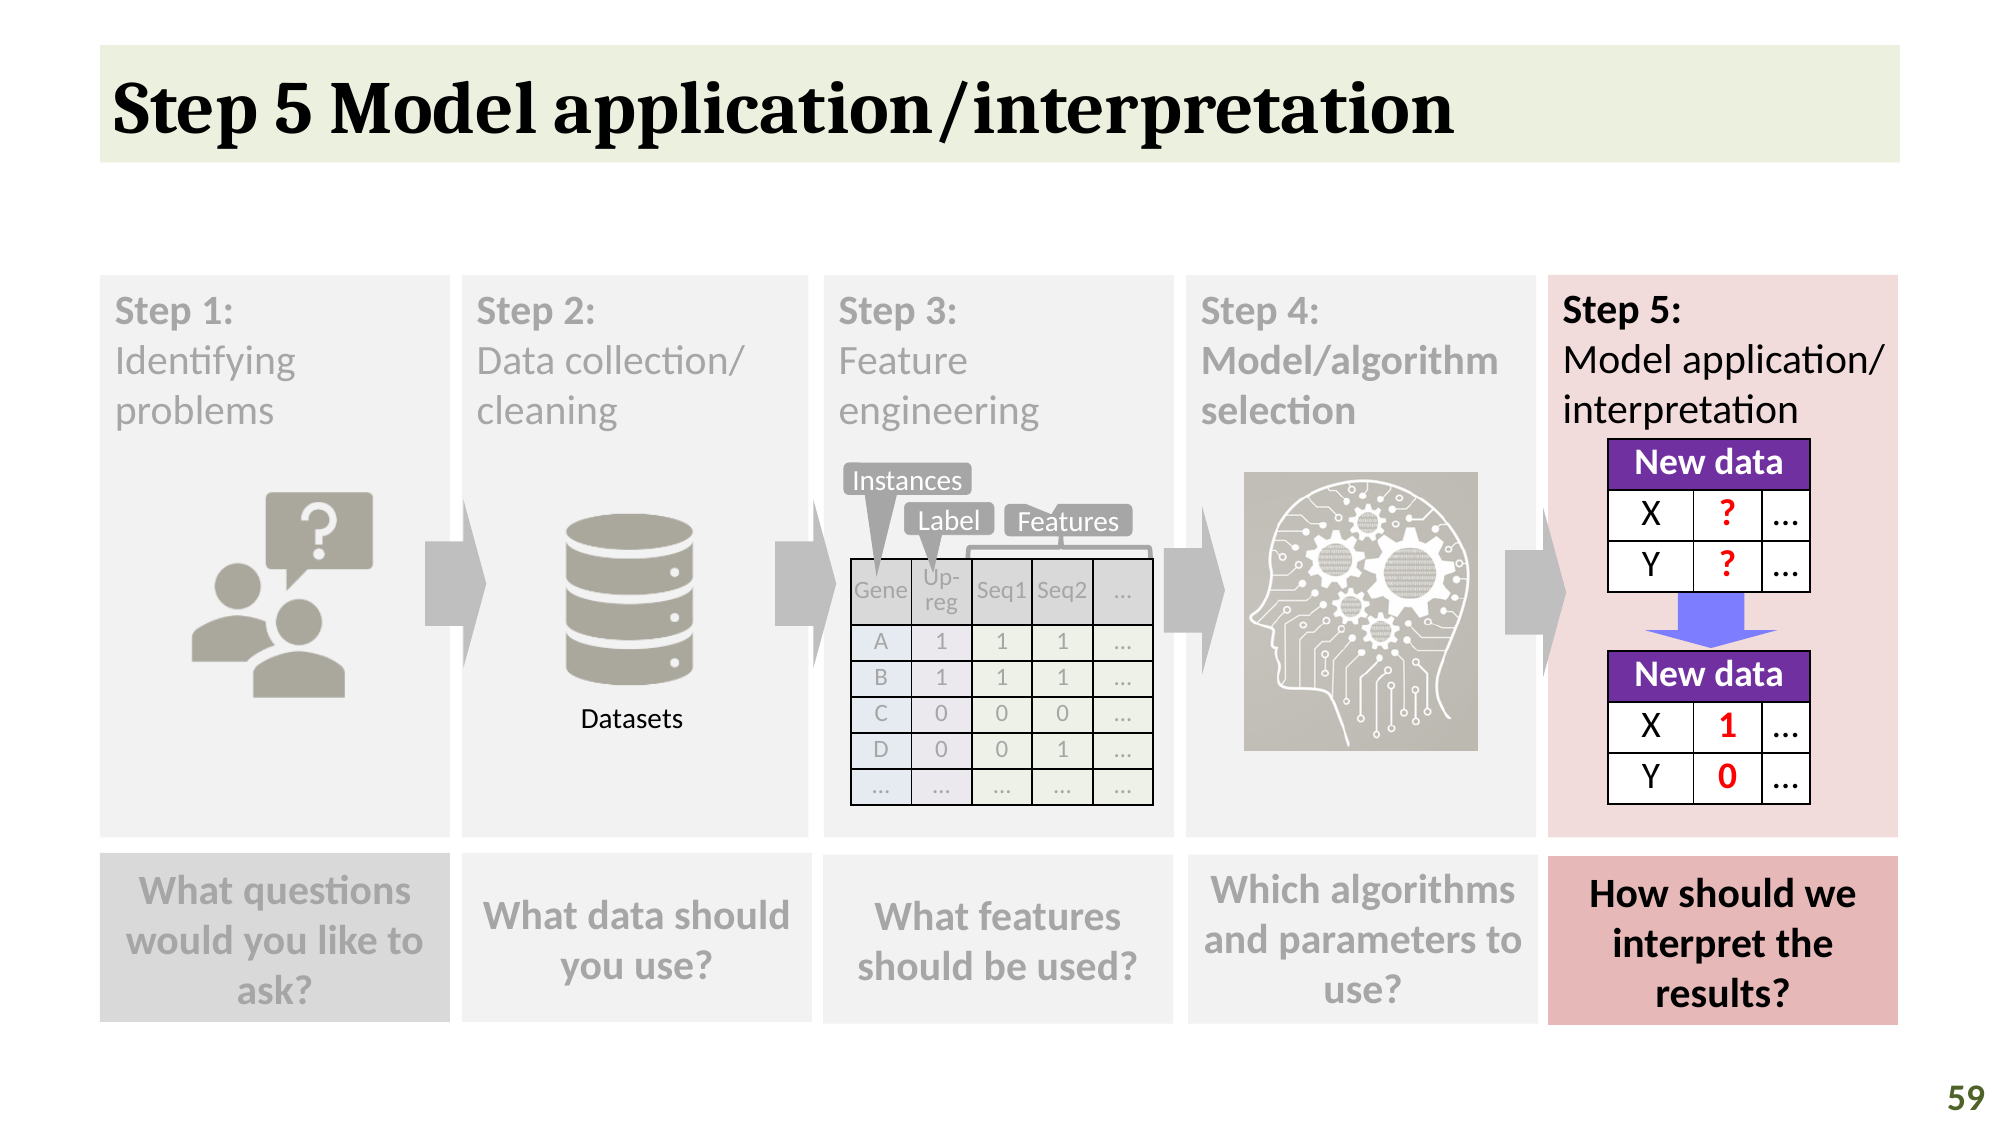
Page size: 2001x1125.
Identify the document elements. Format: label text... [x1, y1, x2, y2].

table_cell 1 [1033, 734, 1092, 768]
table_cell 1 [912, 626, 971, 660]
table_cell … [1763, 542, 1809, 591]
table_cell 1 [1694, 703, 1761, 752]
table_cell … [1094, 734, 1152, 768]
text_box Label [902, 500, 997, 575]
table_cell … [852, 770, 911, 804]
table_cell … [1763, 703, 1809, 752]
text_box Step 5: Model application/ interpretation [1546, 273, 1900, 839]
table_cell 1 [1033, 662, 1092, 696]
picture [159, 472, 406, 718]
text_box [967, 539, 1152, 558]
table_header Up-reg [912, 560, 971, 624]
text_box [773, 497, 839, 671]
table_cell 0 [912, 698, 971, 732]
table_cell … [1094, 626, 1152, 660]
text_box How should we interpret the results? [1546, 854, 1900, 1027]
text_box [1161, 503, 1228, 677]
text_box Instances [841, 460, 974, 580]
title Step 5 Model application/interpretation [99, 44, 1901, 163]
text_box [1502, 505, 1569, 679]
table_cell D [852, 734, 911, 768]
table_cell ? [1694, 542, 1761, 591]
text_box Step 1: Identifying problems [98, 273, 452, 840]
table_cell C [852, 698, 911, 732]
table_cell … [1094, 698, 1152, 732]
table_header … [1094, 560, 1152, 624]
table_cell … [1033, 770, 1092, 804]
table_cell X [1609, 491, 1693, 540]
text_box [1642, 593, 1780, 651]
picture [1244, 472, 1479, 751]
table_header New data [1609, 440, 1809, 489]
table_cell Y [1609, 754, 1693, 803]
table_cell … [1094, 770, 1152, 804]
text_box What data should you use? [460, 851, 814, 1024]
table_header New data [1609, 652, 1809, 701]
table_cell … [1094, 662, 1152, 696]
table_cell … [973, 770, 1031, 804]
table_cell 0 [912, 734, 971, 768]
text_box Step 4: Model/algorithm selection [1184, 273, 1538, 840]
table_cell 0 [973, 698, 1031, 732]
table_header Seq2 [1033, 560, 1092, 624]
text_box Datasets [563, 715, 701, 742]
text_box What questions would you like to ask? [98, 851, 452, 1024]
table_cell … [912, 770, 971, 804]
table_cell 1 [973, 662, 1031, 696]
table_cell A [852, 626, 911, 660]
table_cell 0 [1694, 754, 1761, 803]
table_cell Y [1609, 542, 1693, 591]
table_cell B [852, 662, 911, 696]
table_header Gene [852, 560, 911, 624]
table_cell … [1763, 491, 1809, 540]
table_cell … [1763, 754, 1809, 803]
table_cell 1 [973, 626, 1031, 660]
text_box Step 3: Feature engineering [822, 273, 1176, 840]
table_cell 1 [912, 662, 971, 696]
slide_number 59 [1899, 1065, 2000, 1125]
text_box [423, 497, 489, 671]
table_cell ? [1694, 491, 1761, 540]
text_box Step 2: Data collection/ cleaning [460, 273, 810, 840]
text_box Features [1002, 501, 1135, 539]
table_cell 1 [1033, 626, 1092, 660]
text_box What features should be used? [821, 853, 1175, 1026]
picture [521, 491, 738, 708]
table_cell X [1609, 703, 1693, 752]
table_cell 0 [973, 734, 1031, 768]
text_box Which algorithms and parameters to use? [1186, 853, 1540, 1026]
table_cell 0 [1033, 698, 1092, 732]
table_header Seq1 [973, 560, 1031, 624]
